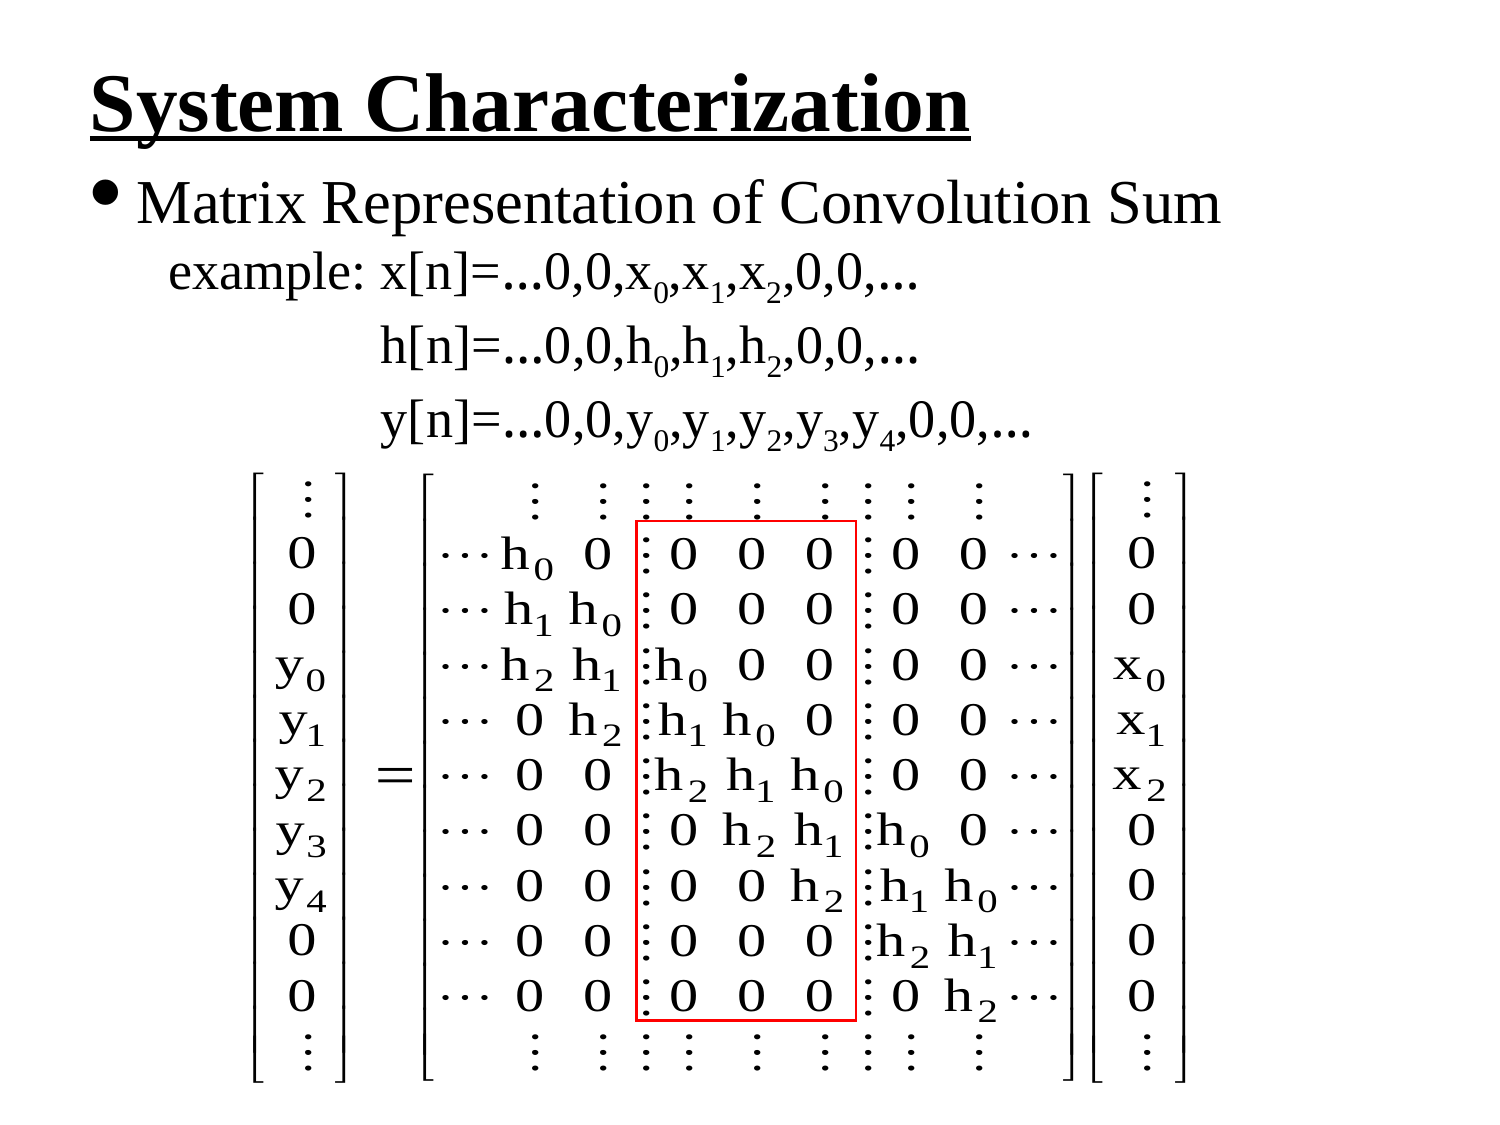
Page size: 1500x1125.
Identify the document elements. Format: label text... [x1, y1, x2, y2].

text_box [237, 461, 1211, 1095]
text_box System Characterization Matrix Representation of Convolution Sum example: x[n]=…0,0,x0,x1,x2,0,0,… h[n]=…0,0,h0,h1,h2,0,0,… y[n]=…0,0,y0,y1,y2,y3,y4,0,0,… [0, 0, 1500, 465]
